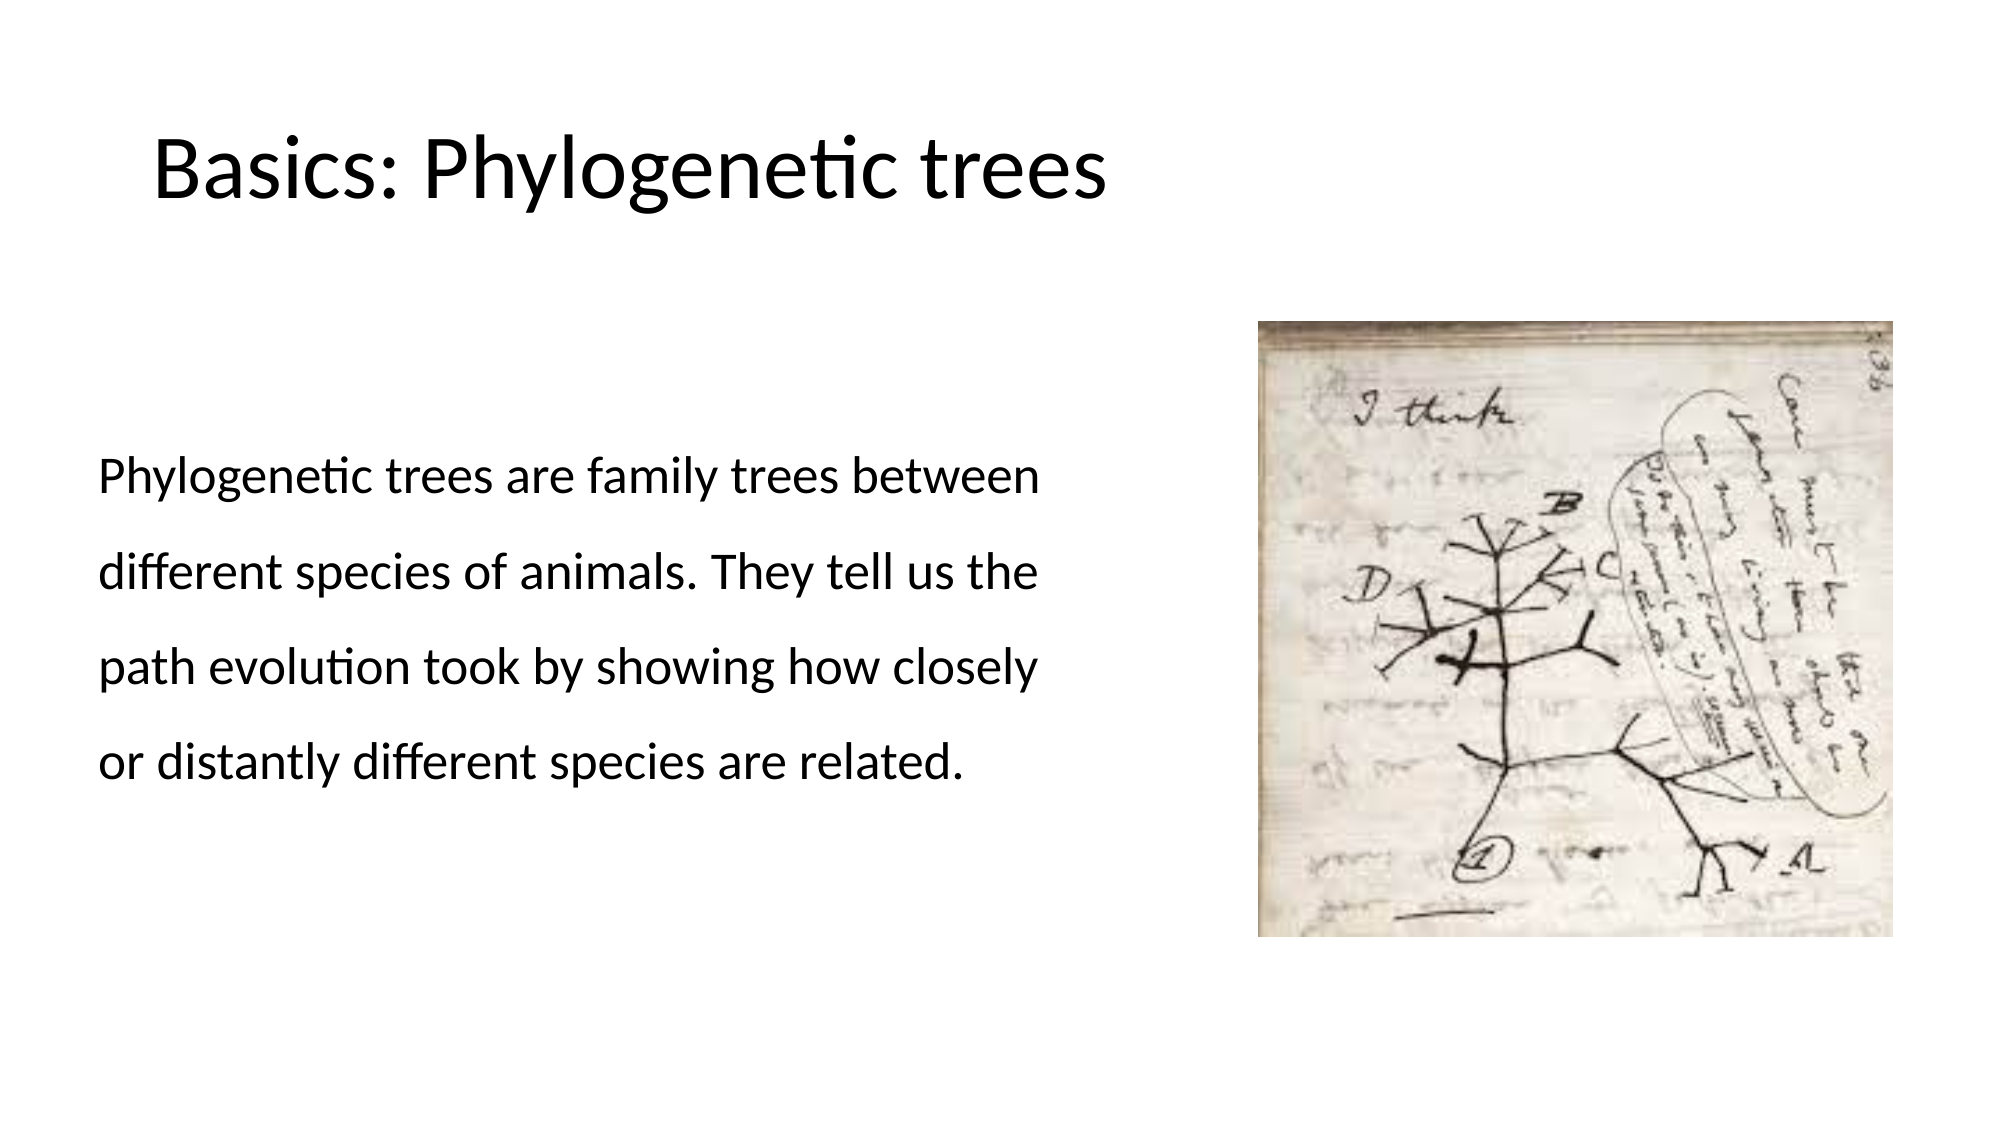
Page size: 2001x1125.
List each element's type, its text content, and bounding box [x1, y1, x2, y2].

list Phylogenetic trees are family trees between different species of animals. They tell us the path evolution took by showing how closely or distantly different species are related. [83, 401, 1096, 856]
title Basics: Phylogenetic trees [137, 59, 1863, 278]
picture [1257, 320, 1893, 937]
